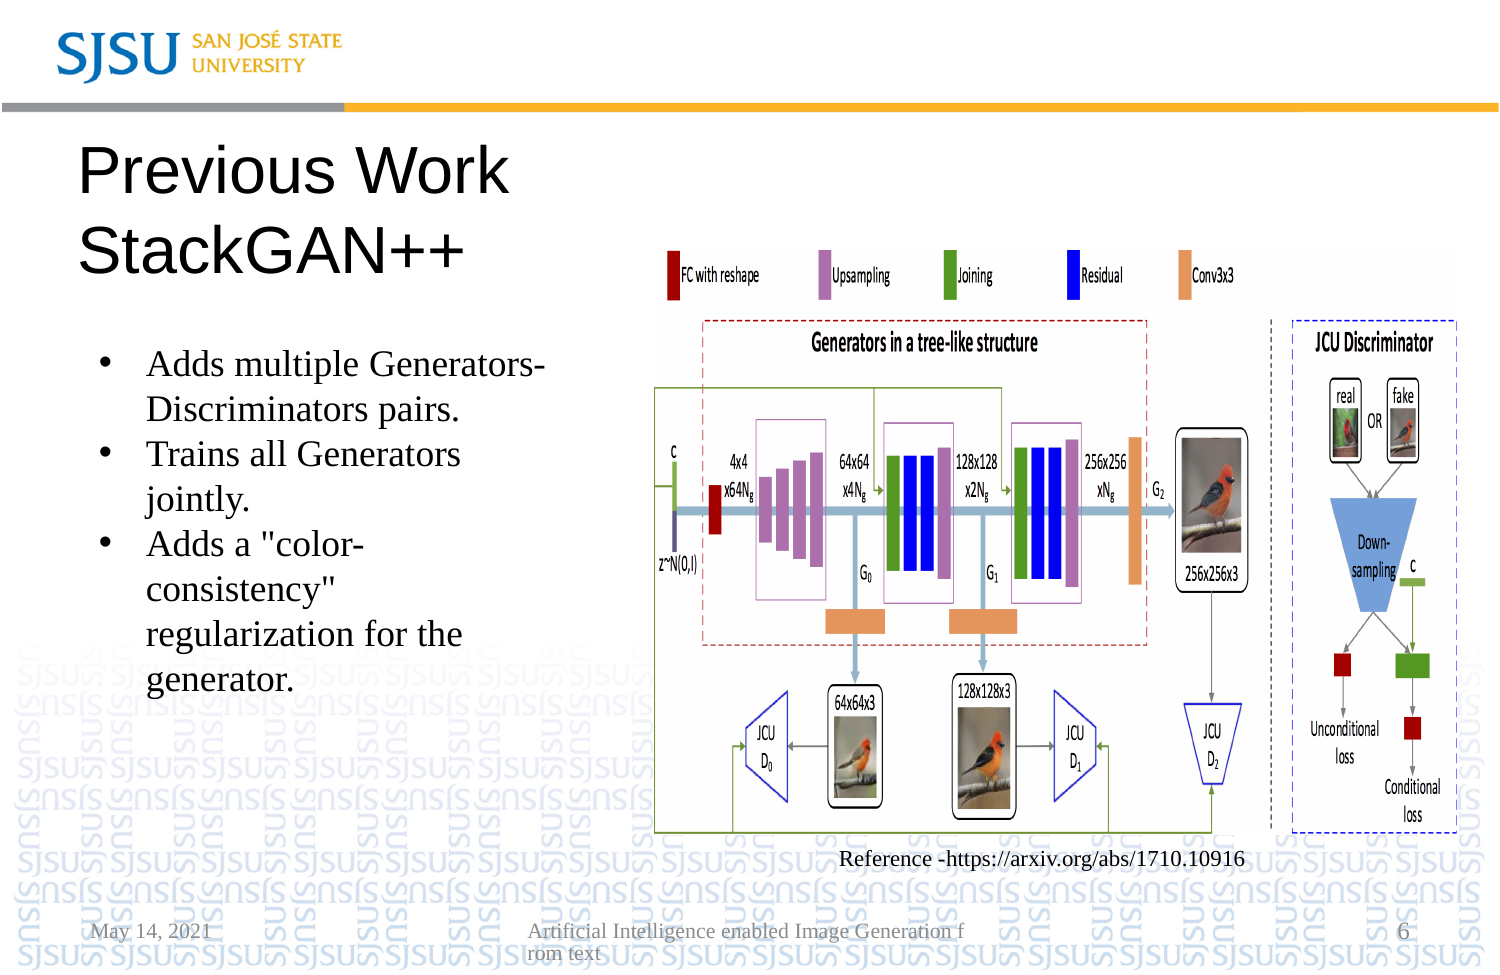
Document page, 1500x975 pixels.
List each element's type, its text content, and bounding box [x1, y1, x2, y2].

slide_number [75, 903, 425, 956]
picture [2, 0, 1499, 975]
text_box Reference -https://arxiv.org/abs/1710.10916 [823, 843, 1355, 879]
footer Artificial Intelligence enabled Image Generation from text [512, 903, 988, 956]
title Previous Work StackGAN++ [62, 125, 1413, 288]
text_box Adds multiple Generators-Discriminators pairs. Trains all Generators jointly. Adds a "color-consistency" regularization for the generator. [84, 331, 566, 797]
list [654, 250, 1457, 836]
slide_number 6 [1074, 903, 1425, 956]
